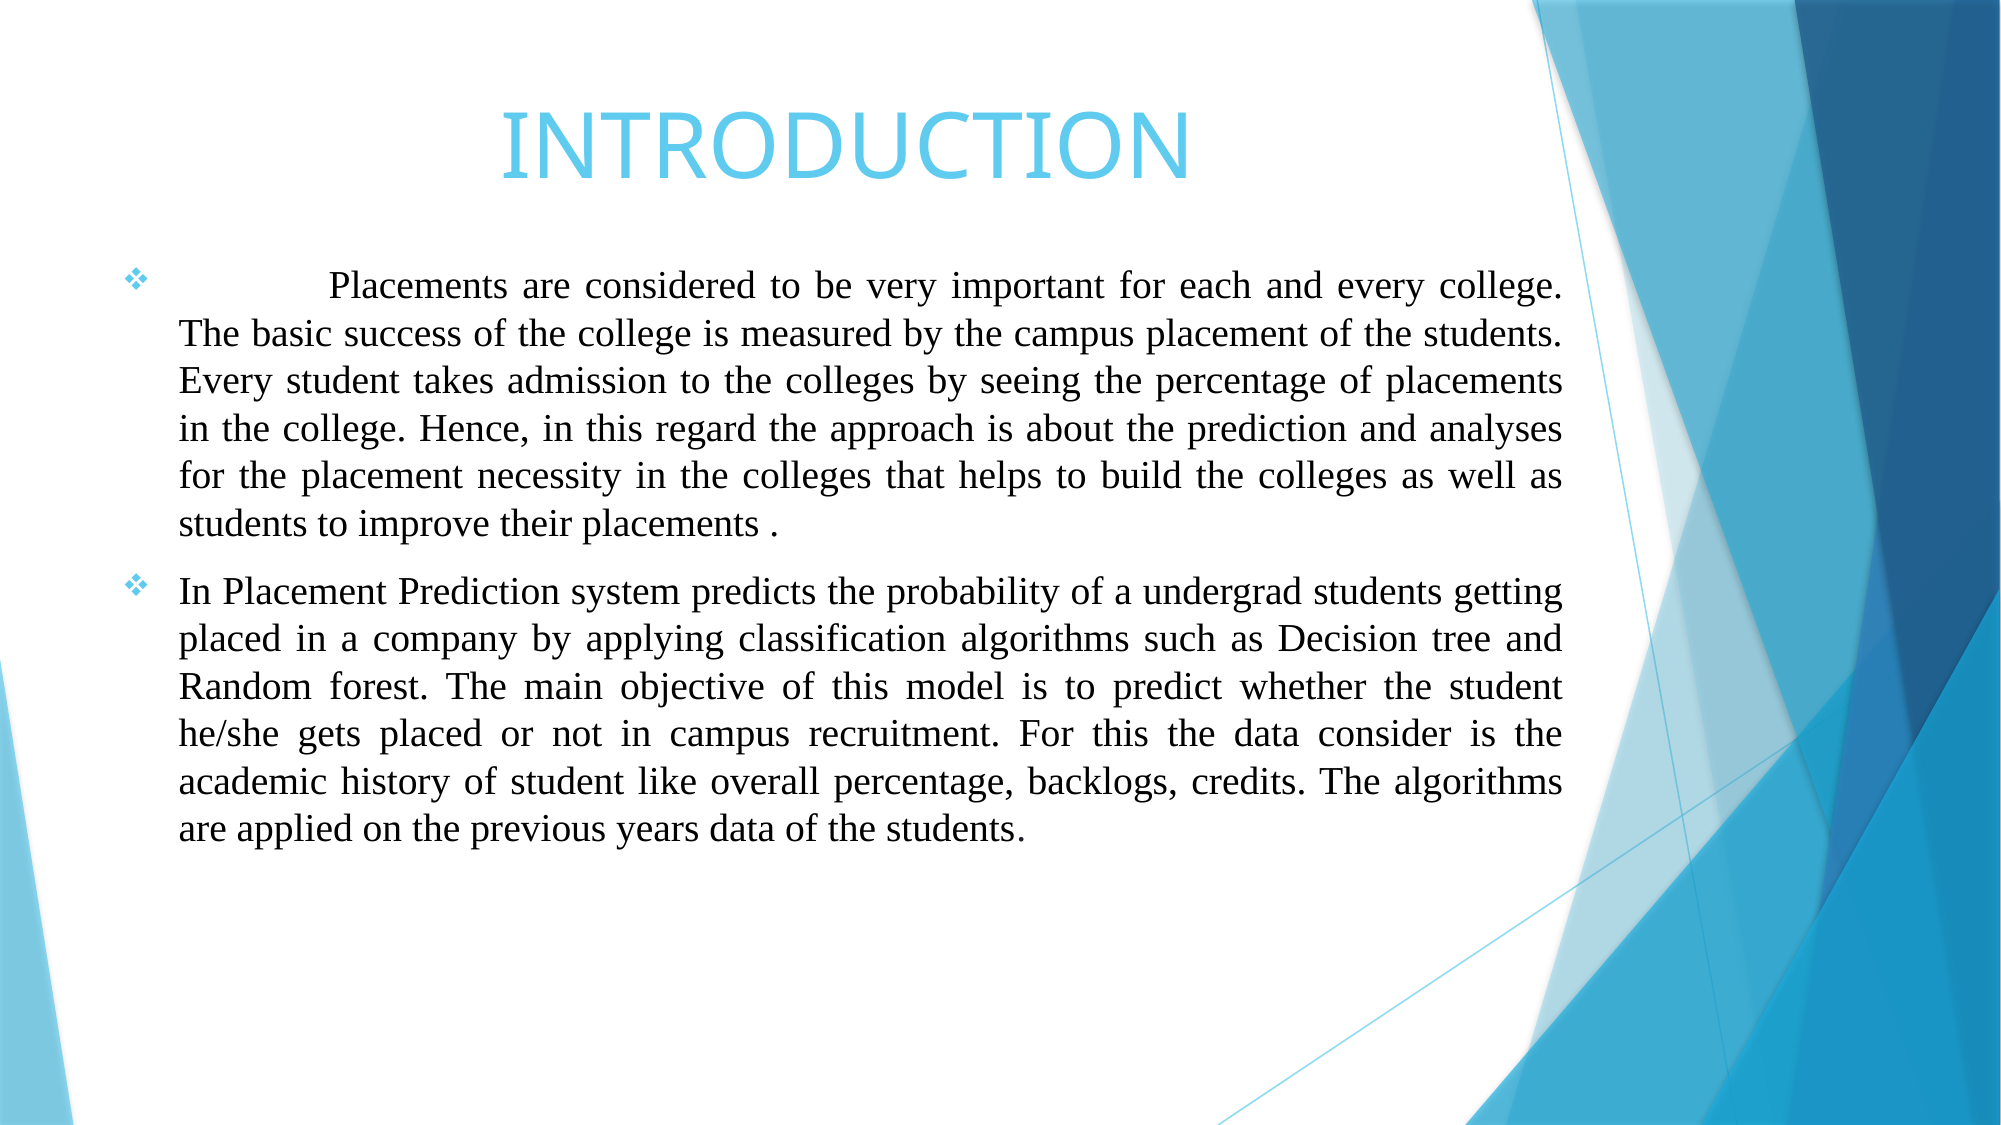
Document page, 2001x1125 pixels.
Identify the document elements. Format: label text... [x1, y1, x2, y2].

list Placements are considered to be very important for each and every college. The basic success of the college is measured by the campus placement of the students. Every student takes admission to the colleges by seeing the percentage of placements in the college. Hence, in this regard the approach is about the prediction and analyses for the placement necessity in the colleges that helps to build the colleges as well as students to improve their placements . In Placement Prediction system predicts the probability of a undergrad students getting placed in a company by applying classification algorithms such as Decision tree and Random forest. The main objective of this model is to predict whether the student he/she gets placed or not in campus recruitment. For this the data consider is the academic history of student like overall percentage, backlogs, credits. The algorithms are applied on the previous years data of the students. [107, 251, 1580, 874]
title INTRODUCTION [117, 79, 1580, 251]
